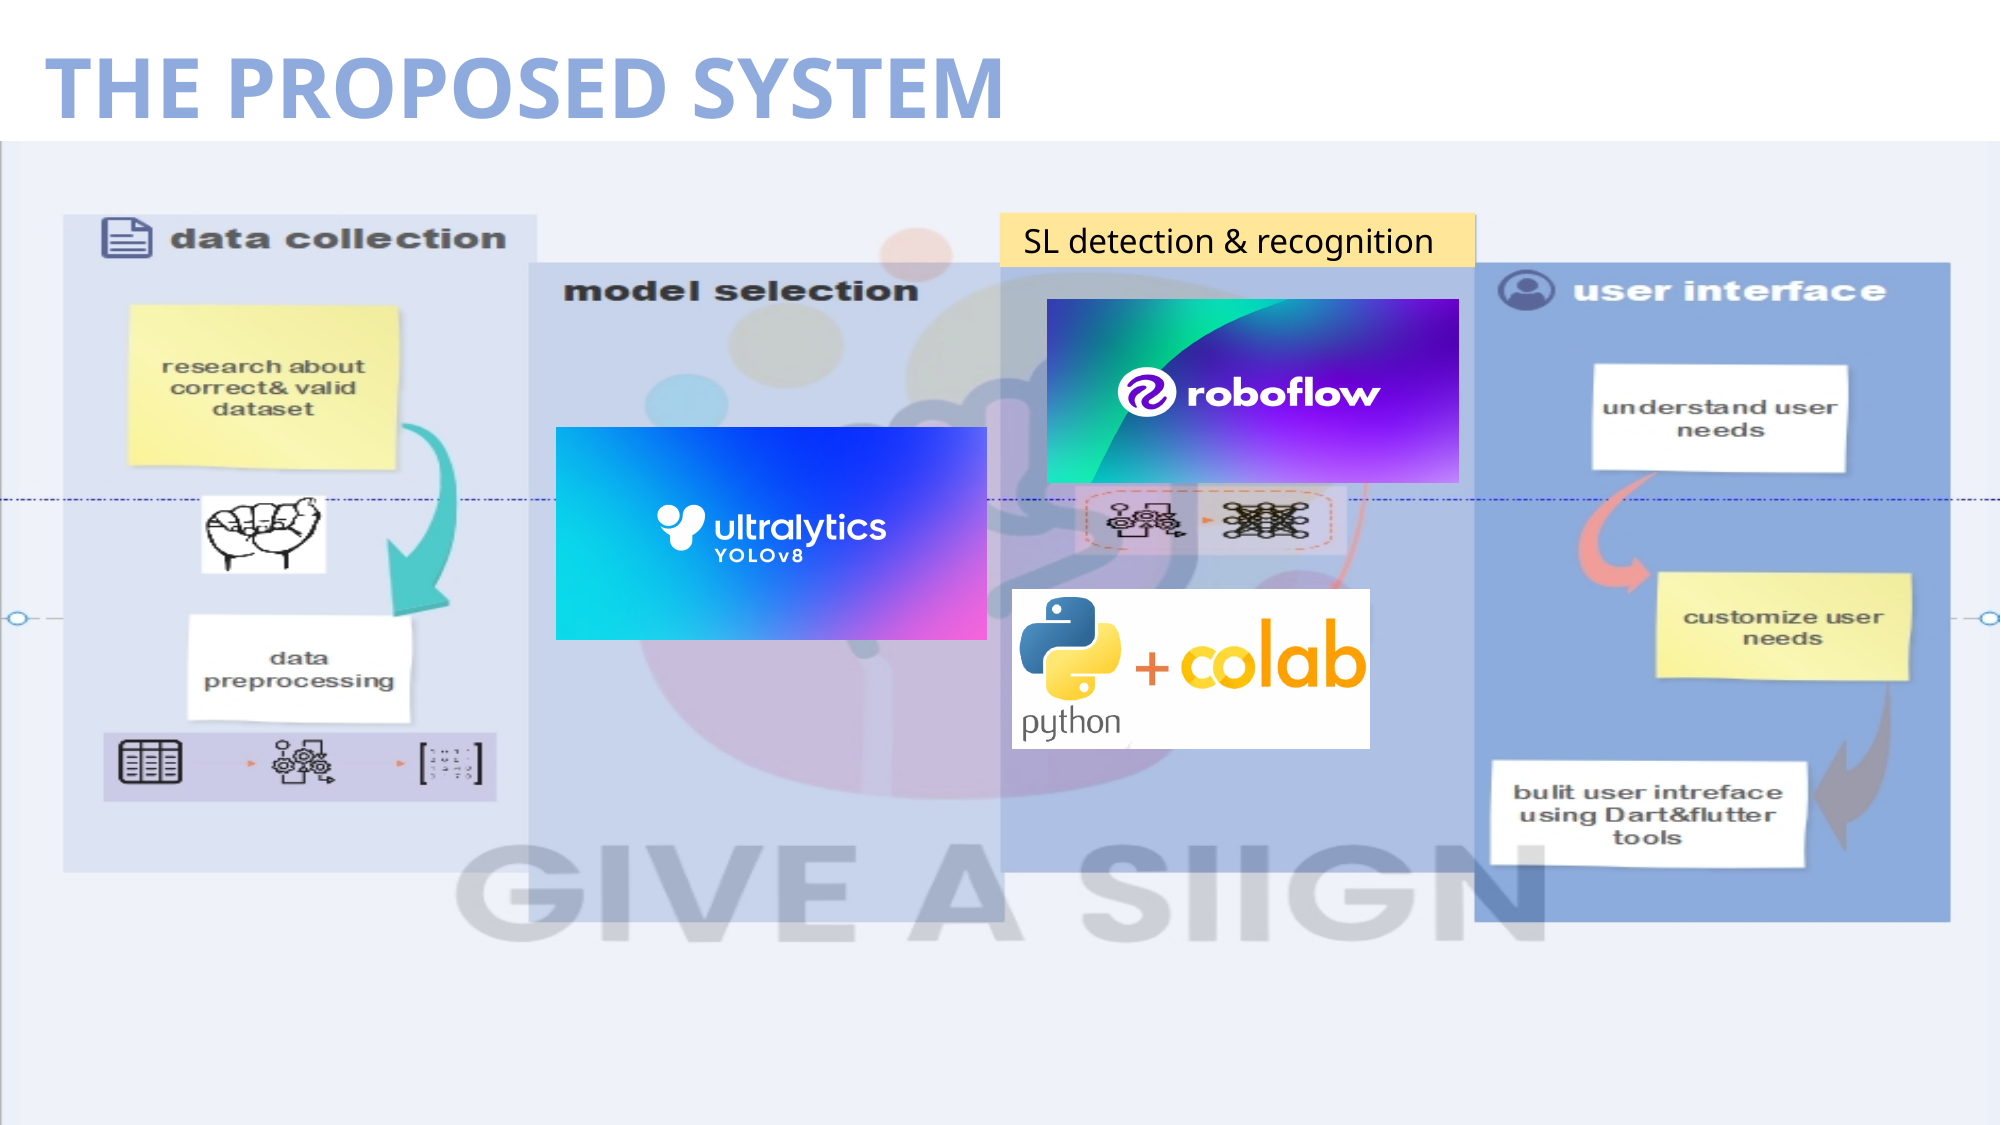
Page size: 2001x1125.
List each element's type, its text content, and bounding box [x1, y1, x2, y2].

picture [0, 141, 2000, 1125]
title THE PROPOSED SYSTEM [29, 0, 1755, 141]
